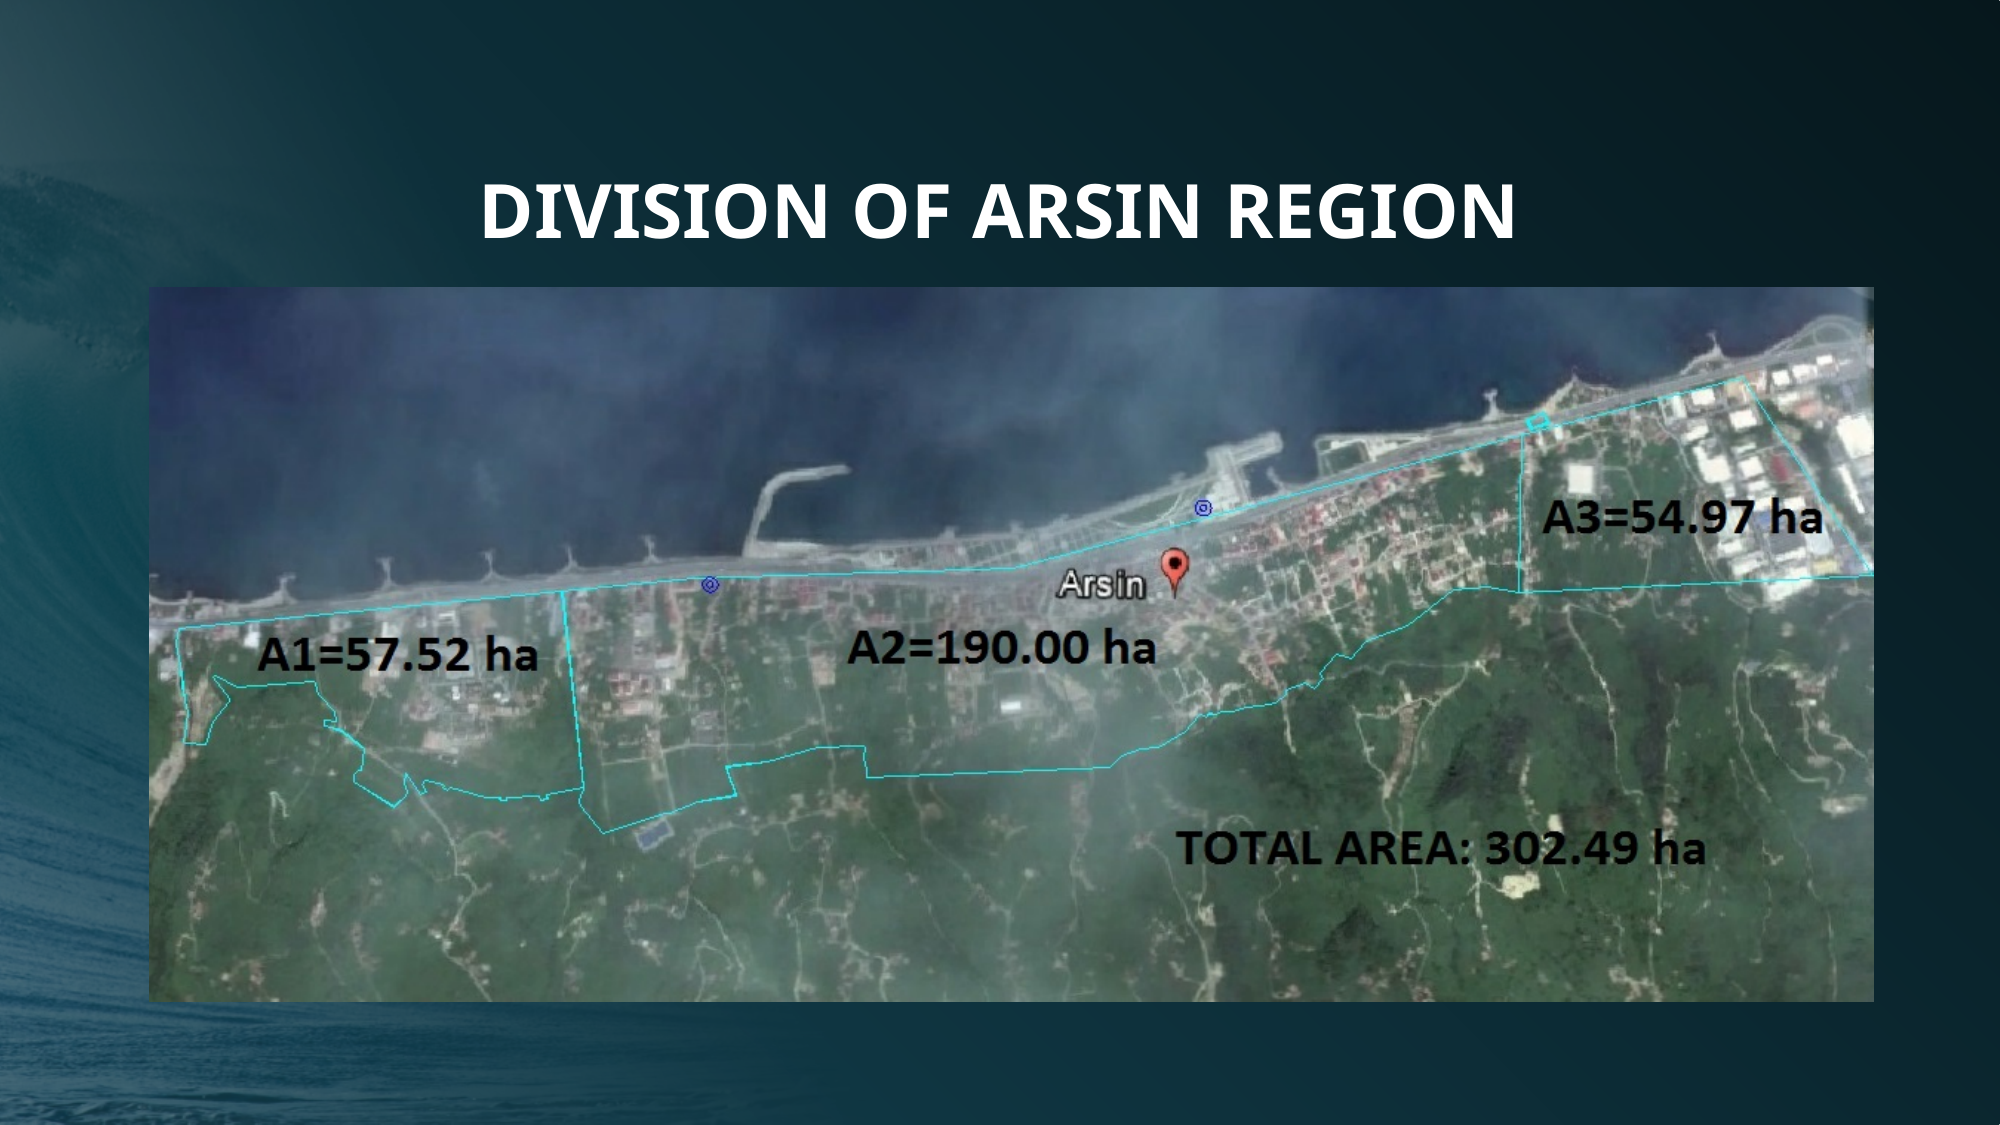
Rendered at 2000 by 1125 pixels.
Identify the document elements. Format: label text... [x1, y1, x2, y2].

title DIVISION OF ARSIN REGION [249, 62, 1750, 263]
picture [0, 0, 2000, 1125]
